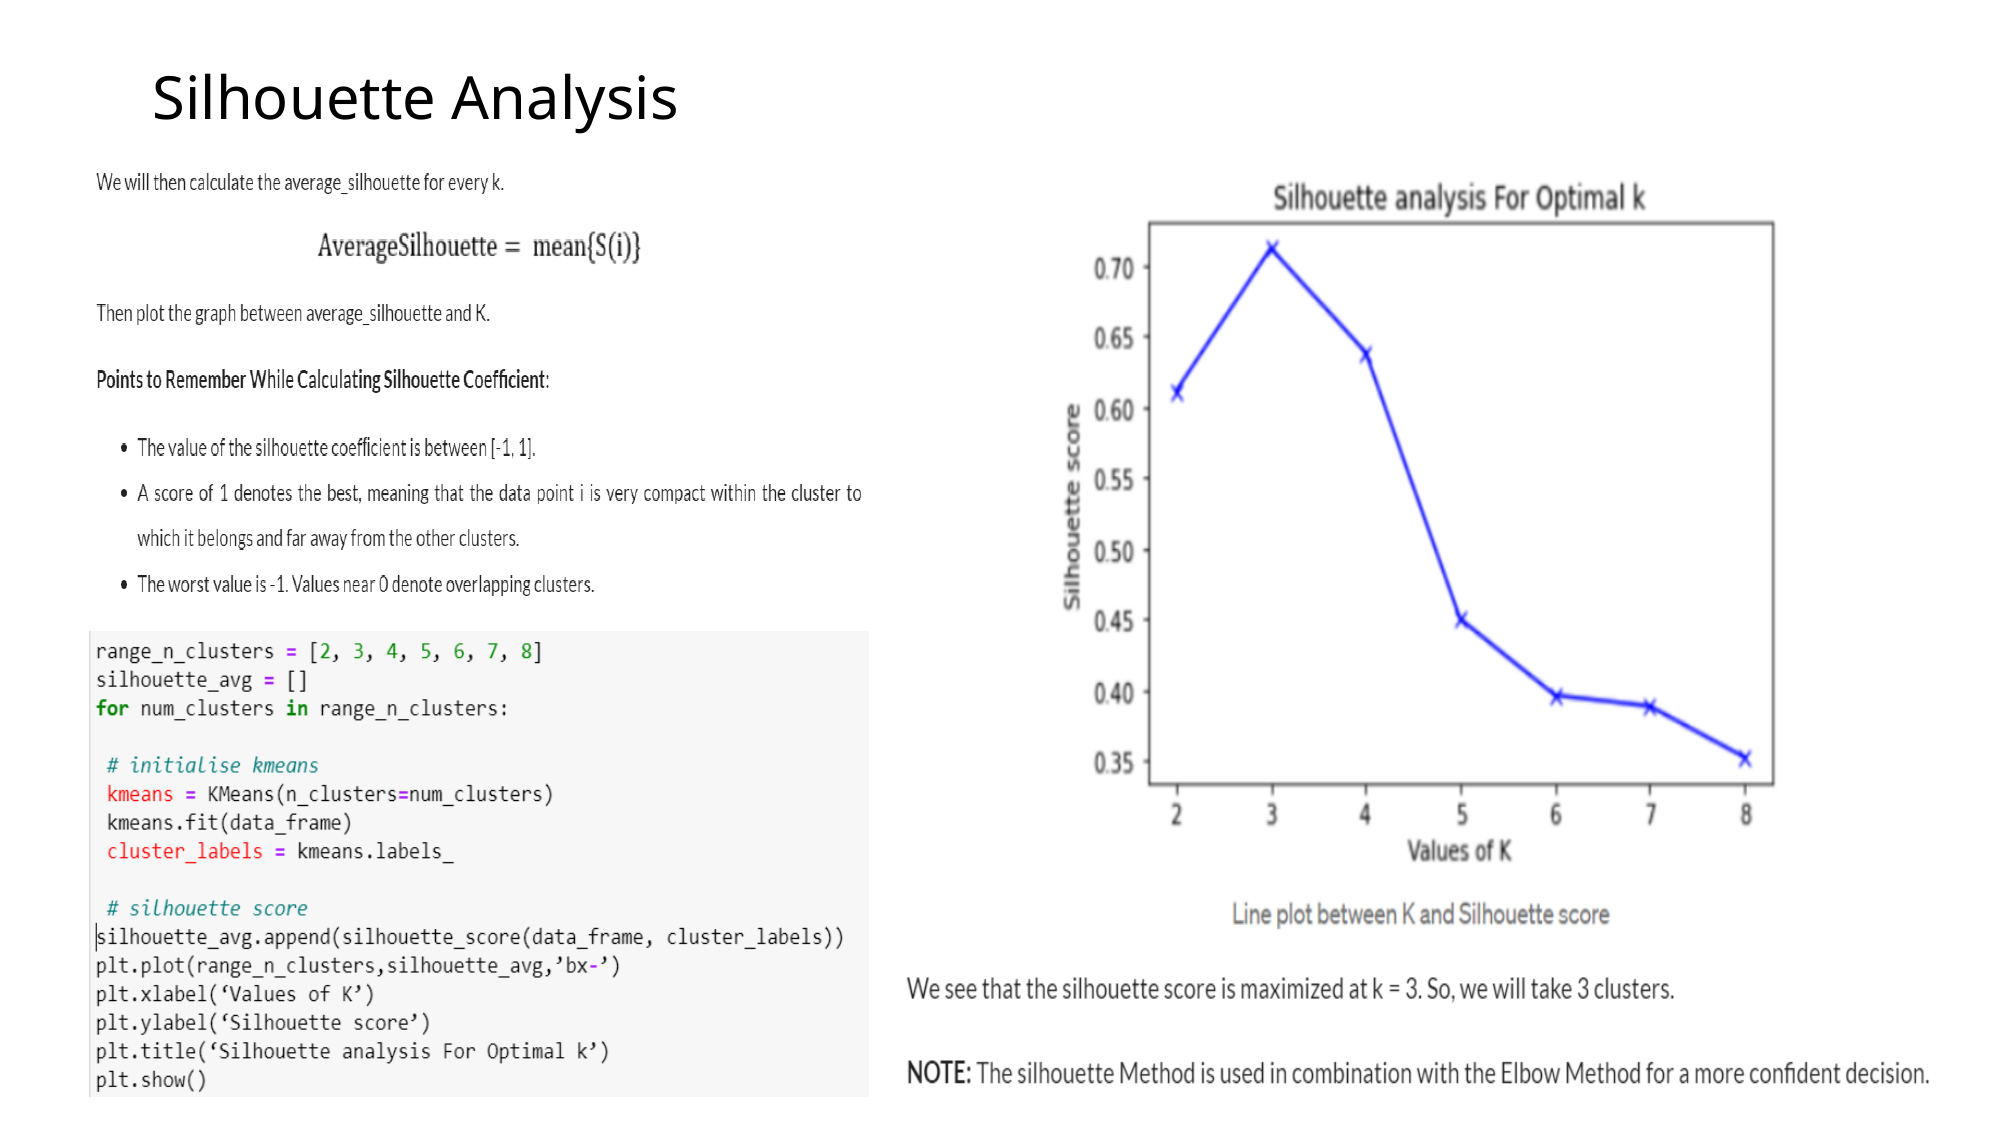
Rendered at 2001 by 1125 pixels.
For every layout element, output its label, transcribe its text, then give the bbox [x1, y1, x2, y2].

title Silhouette Analysis [137, 59, 1863, 140]
picture [85, 158, 869, 599]
picture [85, 631, 869, 1097]
picture [899, 158, 1940, 1097]
